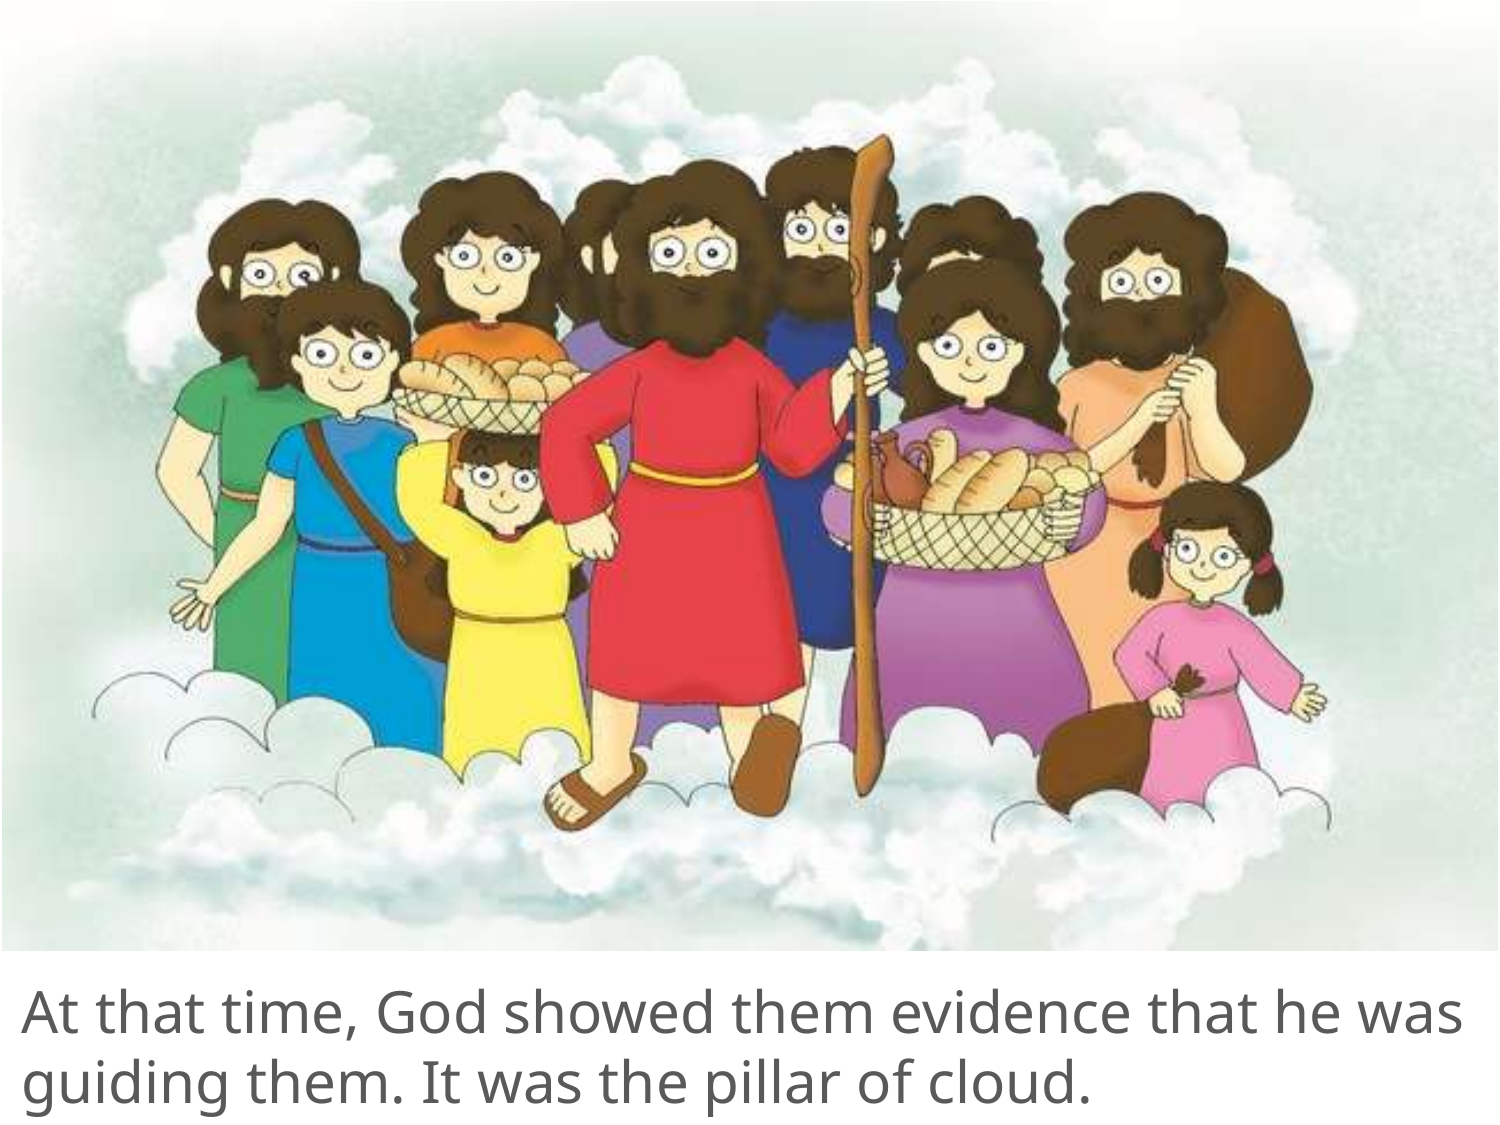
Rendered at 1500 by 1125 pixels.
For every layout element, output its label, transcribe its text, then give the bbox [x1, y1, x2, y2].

picture [1, 1, 1498, 951]
text_box At that time, God showed them evidence that he was guiding them. It was the pillar of cloud. [7, 967, 1493, 1123]
